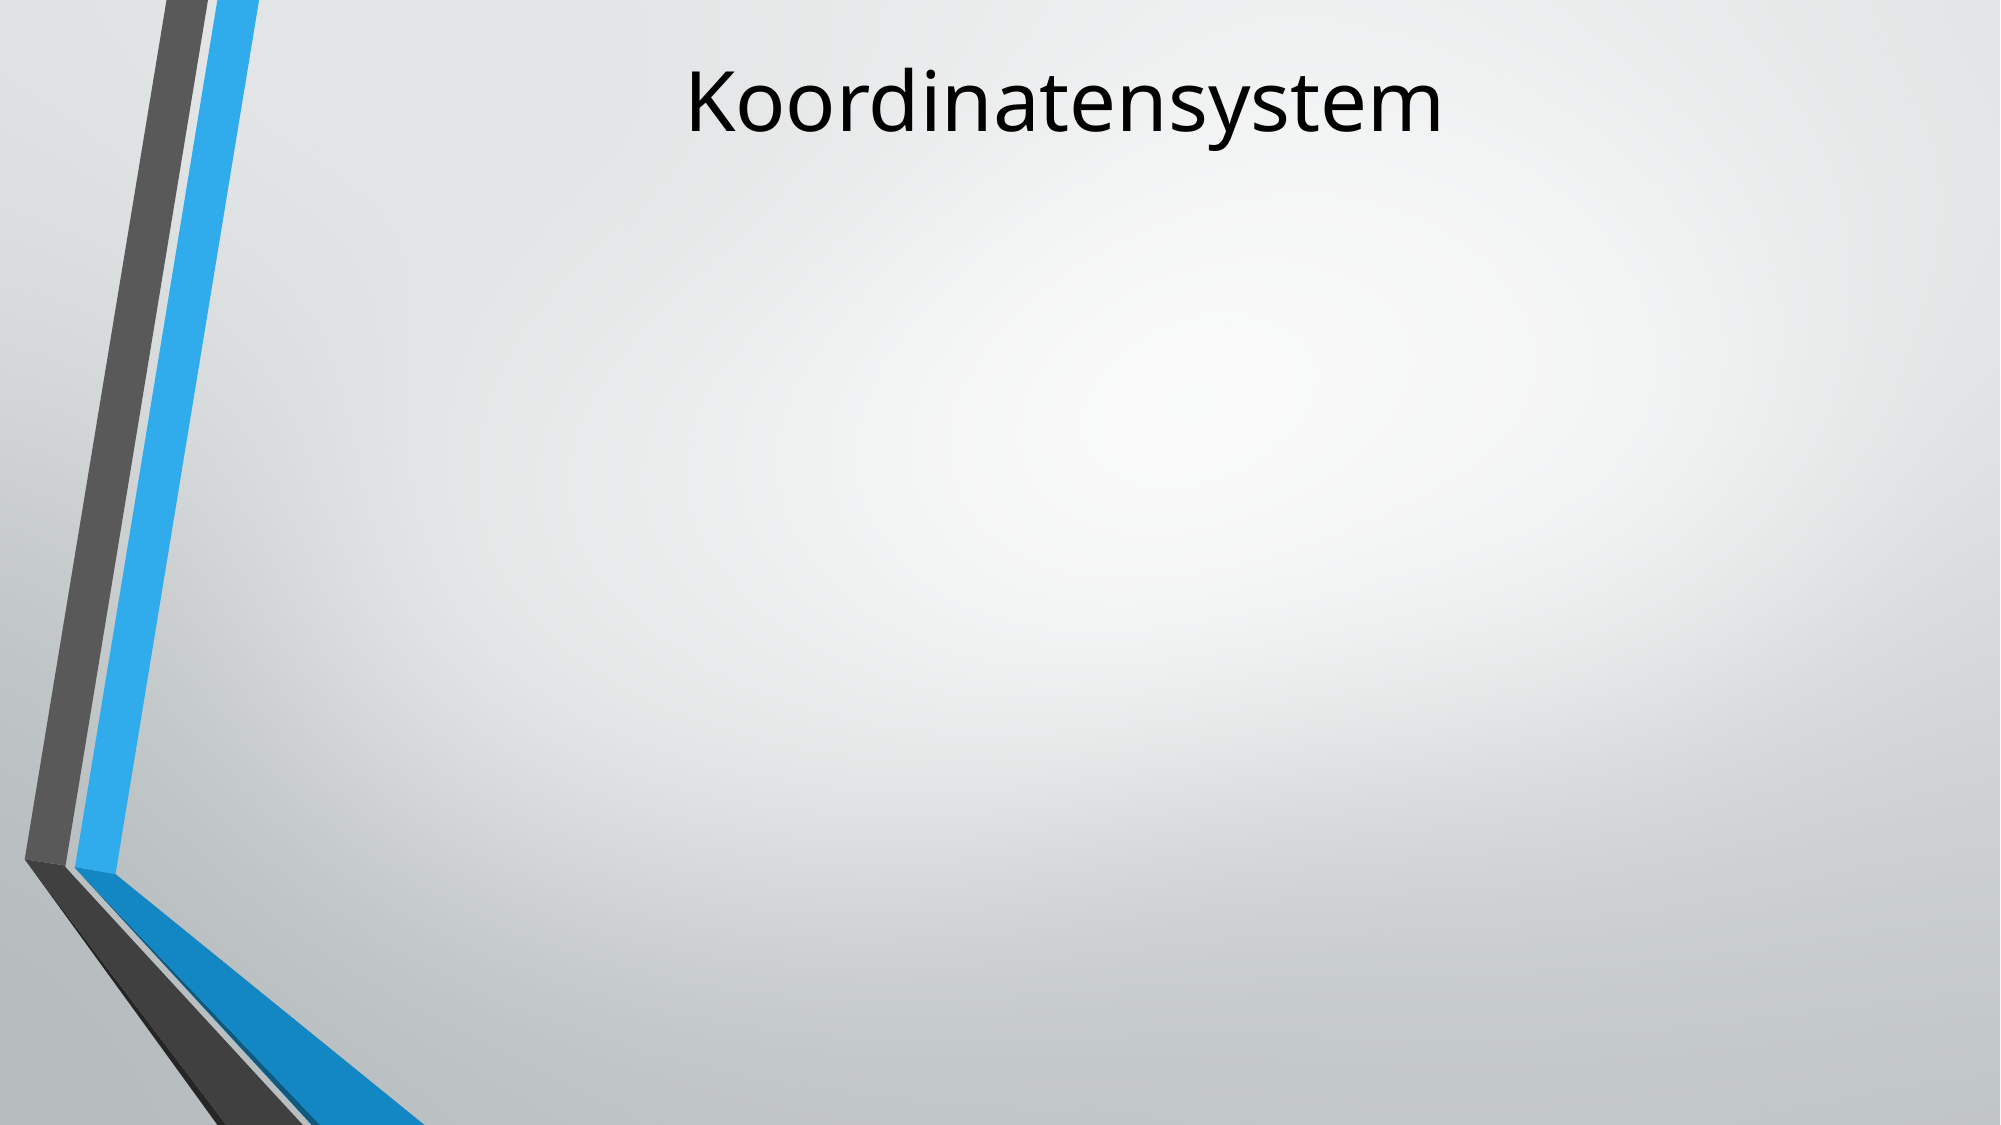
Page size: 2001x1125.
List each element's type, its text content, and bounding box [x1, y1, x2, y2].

title Koordinatensystem [243, 2, 1887, 195]
